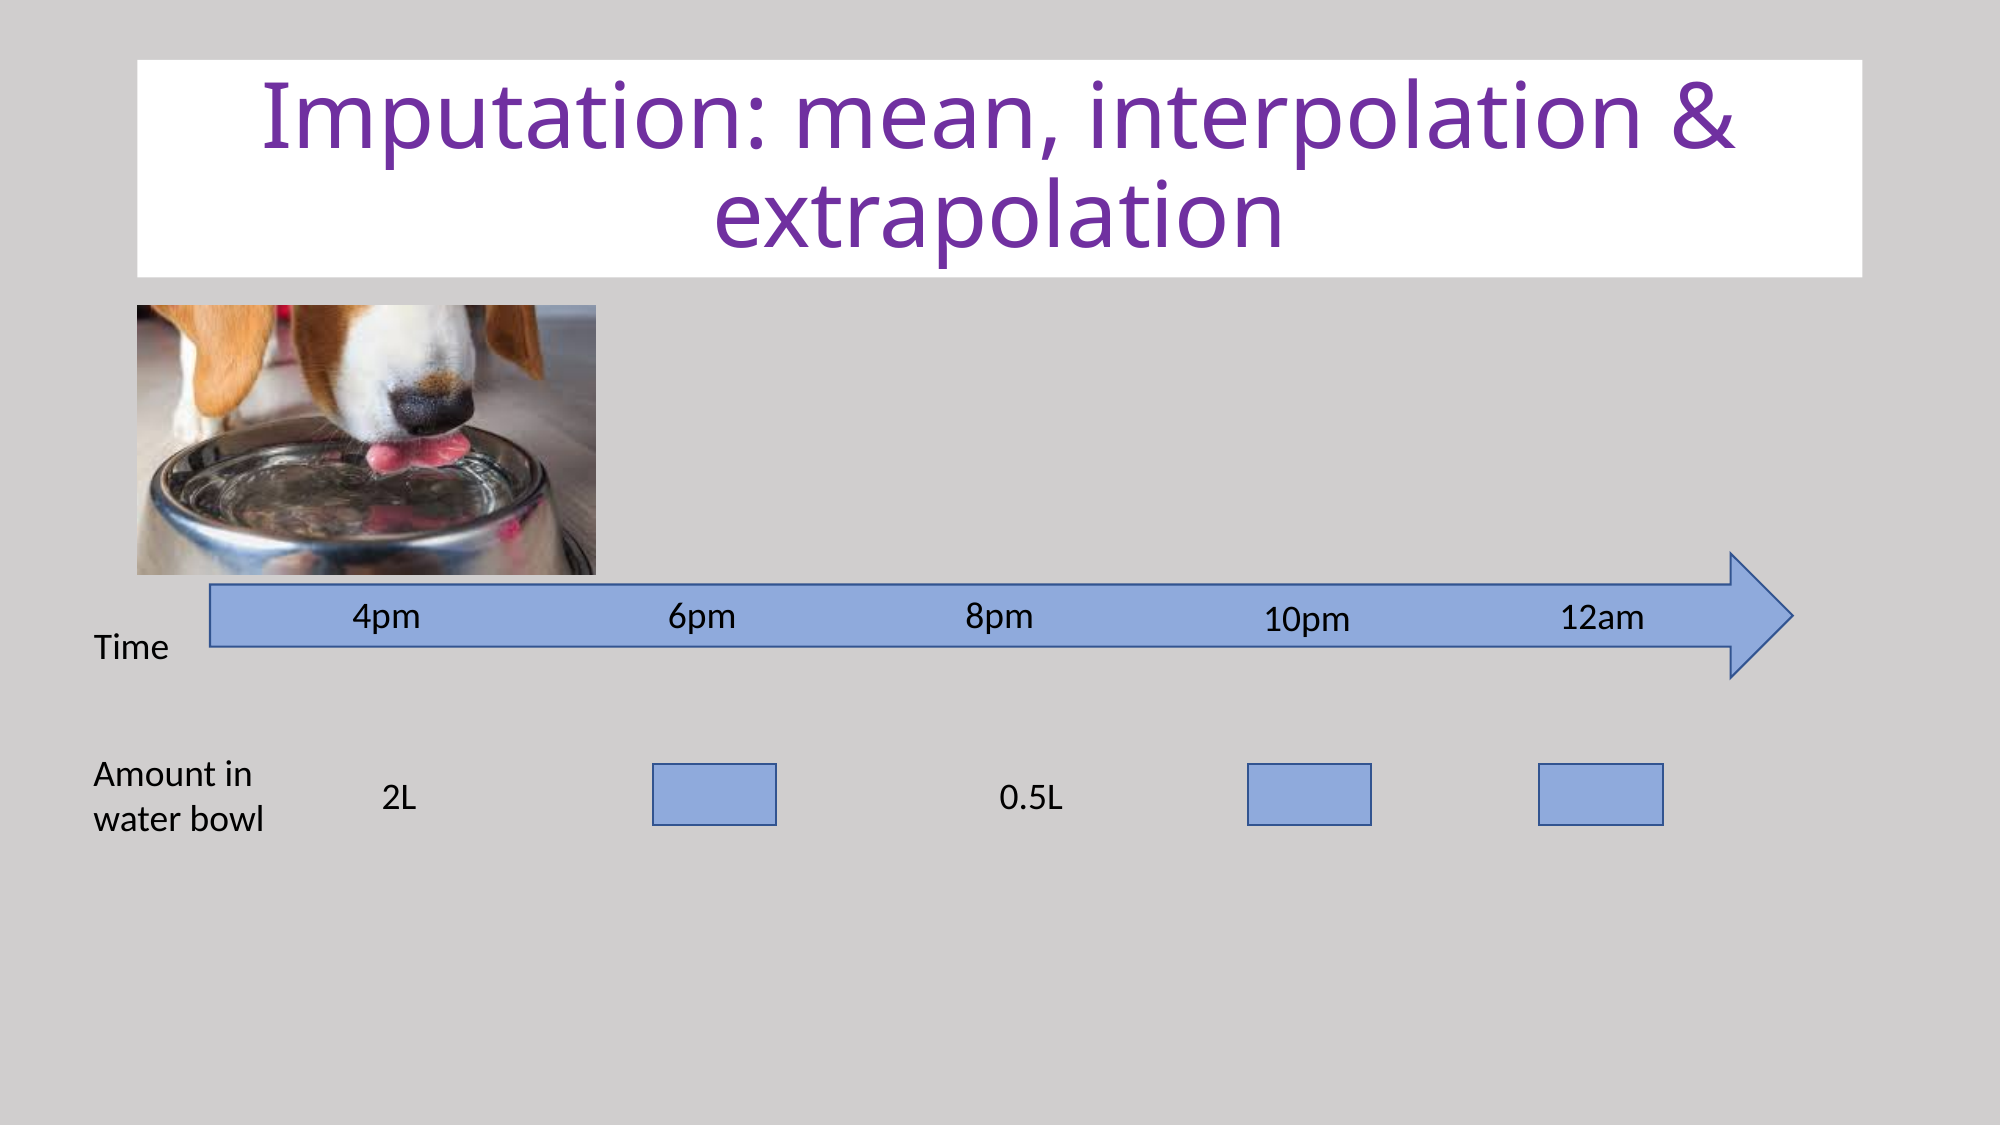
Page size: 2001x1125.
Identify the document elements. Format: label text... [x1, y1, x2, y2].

text_box Time [79, 614, 185, 674]
text_box [1538, 763, 1664, 826]
text_box [652, 763, 777, 826]
text_box [208, 550, 1795, 681]
text_box 8pm [950, 583, 1050, 644]
text_box 4pm [337, 583, 436, 644]
text_box 12am [1544, 584, 1661, 645]
title Imputation: mean, interpolation & extrapolation [137, 59, 1863, 278]
text_box Amount in water bowl [78, 741, 342, 847]
text_box 2L [366, 764, 432, 824]
text_box 6pm [653, 583, 752, 644]
text_box [1247, 763, 1372, 826]
text_box 0.5L [984, 764, 1078, 824]
picture [137, 305, 596, 575]
text_box 10pm [1248, 586, 1366, 647]
